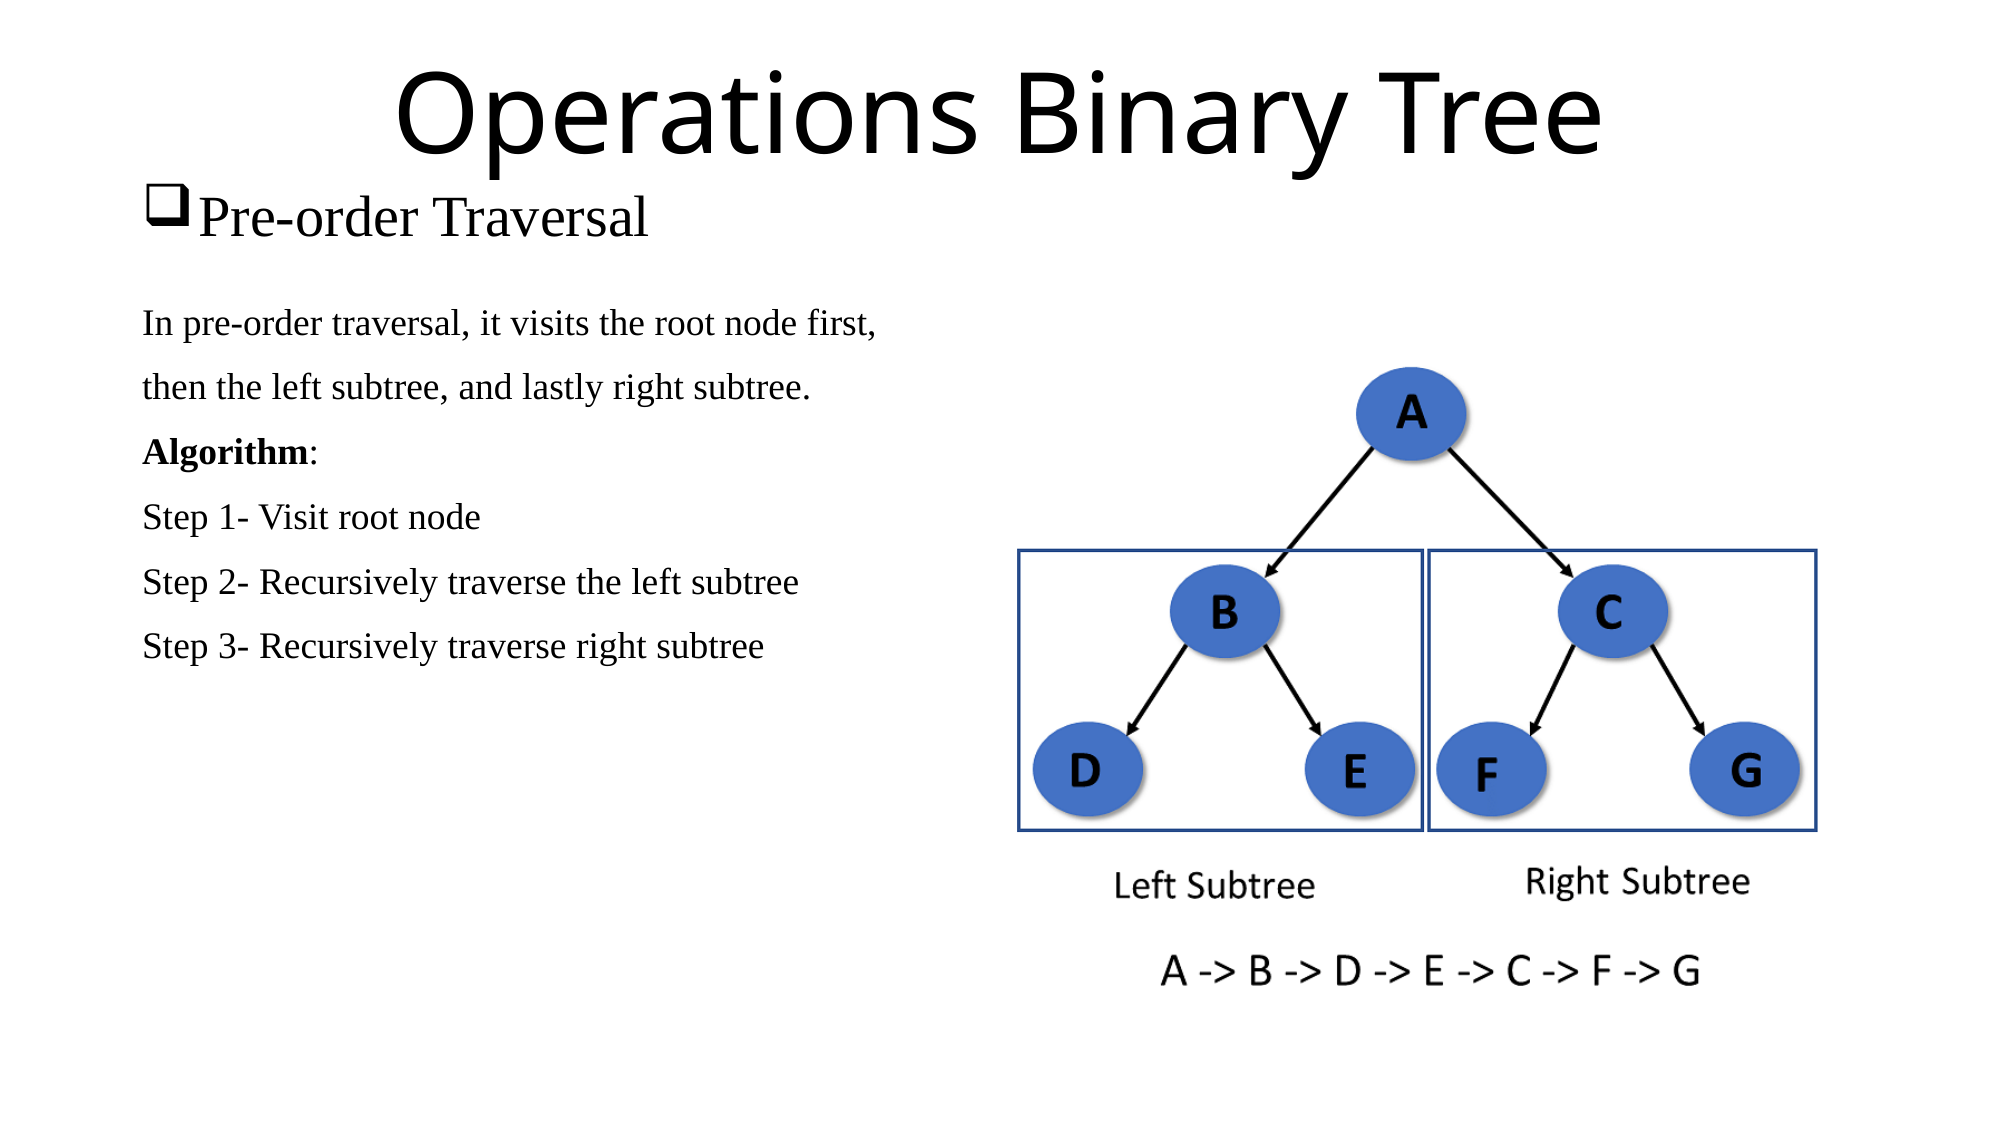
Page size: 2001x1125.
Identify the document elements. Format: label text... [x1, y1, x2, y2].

picture [999, 280, 1927, 1083]
text_box In pre-order traversal, it visits the root node first, then the left subtree, and lastly right subtree. Algorithm: Step 1- Visit root node Step 2- Recursively traverse the left subtree Step 3- Recursively traverse right subtree [127, 286, 999, 674]
text_box Pre-order Traversal [127, 170, 784, 256]
title Operations Binary Tree [249, 42, 1750, 186]
